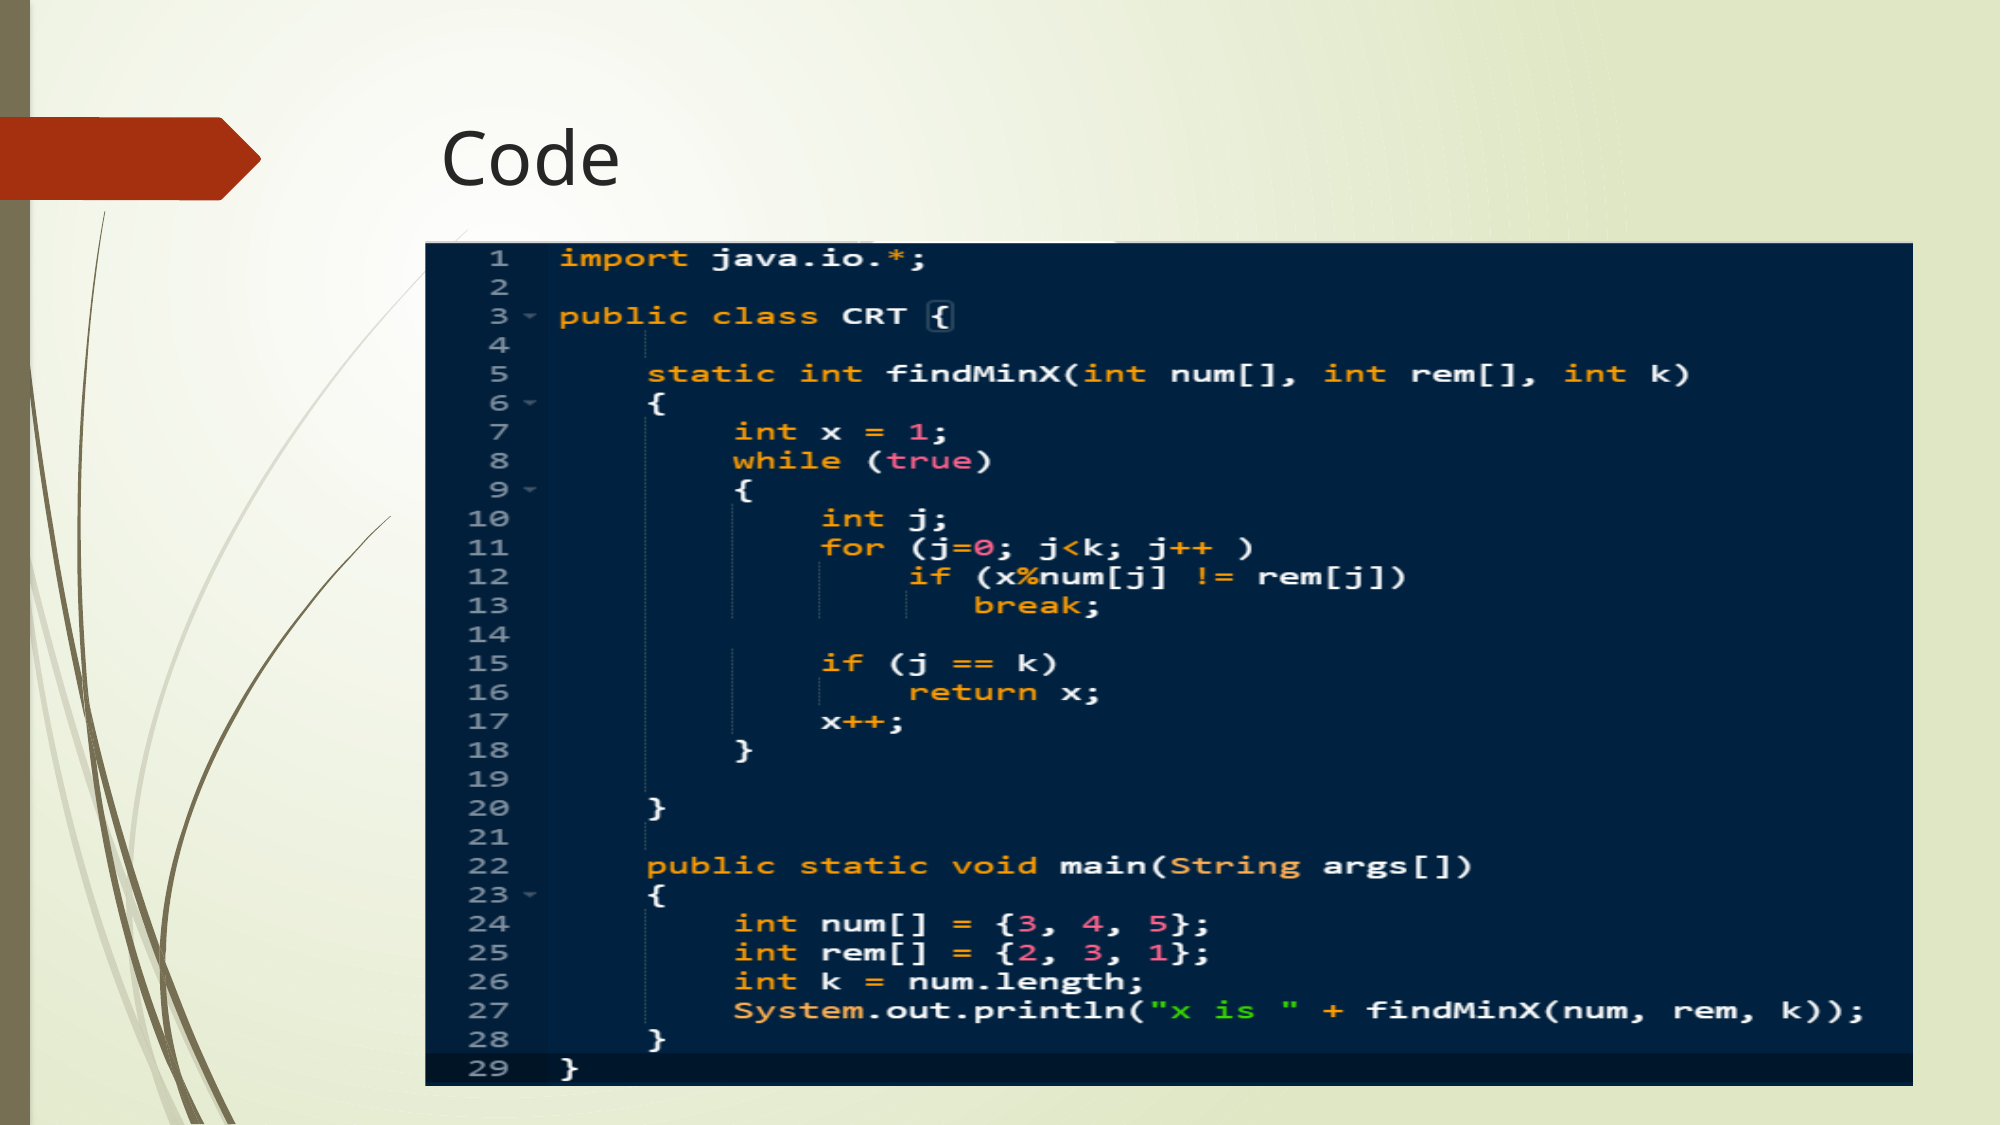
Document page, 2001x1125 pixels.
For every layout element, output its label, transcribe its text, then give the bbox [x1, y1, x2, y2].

title Code [425, 102, 1888, 240]
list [425, 240, 1914, 1086]
